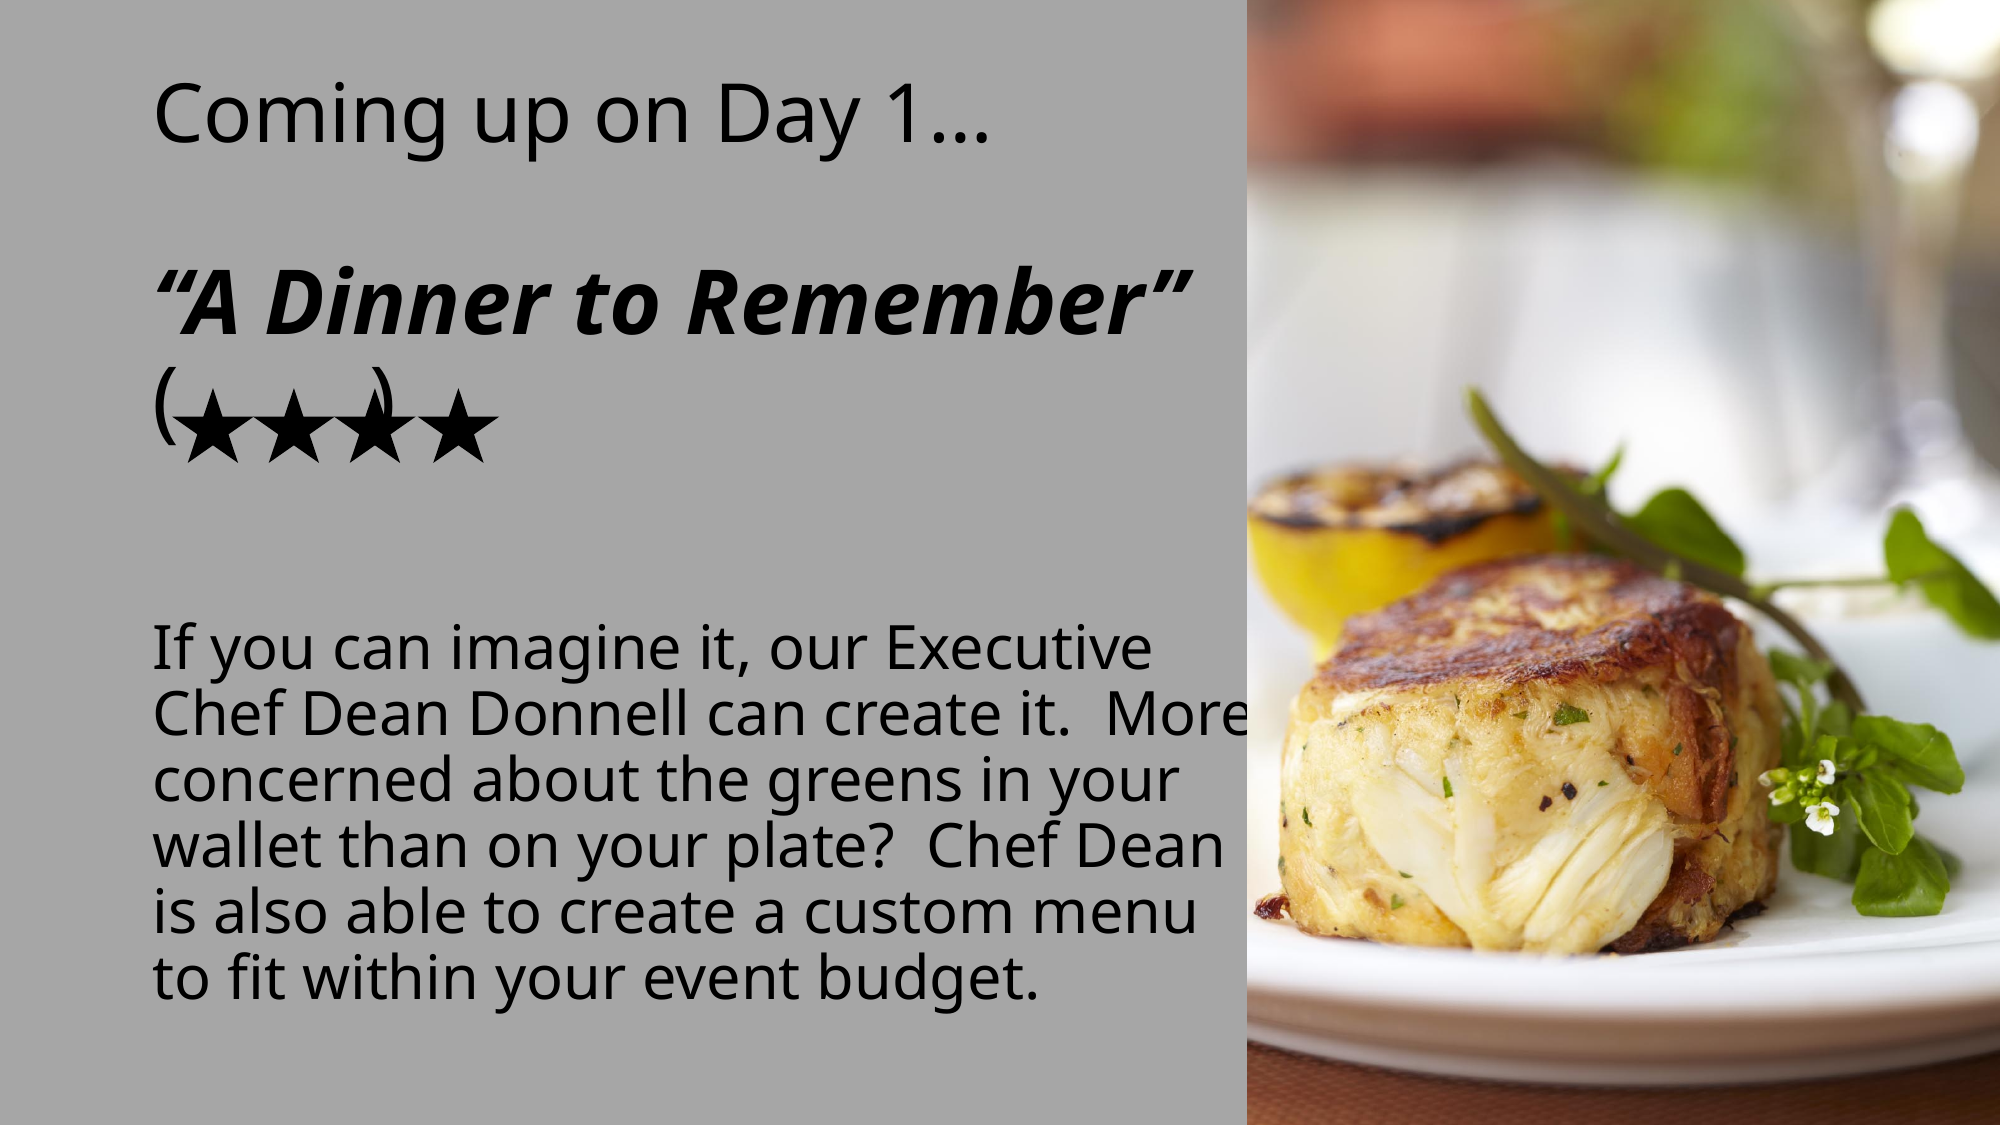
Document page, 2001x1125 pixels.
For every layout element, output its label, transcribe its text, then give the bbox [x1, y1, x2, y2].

text_box [172, 388, 253, 463]
text_box [334, 388, 416, 463]
text_box [417, 388, 500, 463]
text_box [253, 388, 334, 463]
title Coming up on Day 1… “A Dinner to Remember” ( ) If you can imagine it, our Executive Chef Dean Donnell can create it. More concerned about the greens in your wallet than on your plate? Chef Dean is also able to create a custom menu to fit within your event budget. [137, 59, 1246, 1025]
picture [1246, 0, 2000, 1125]
